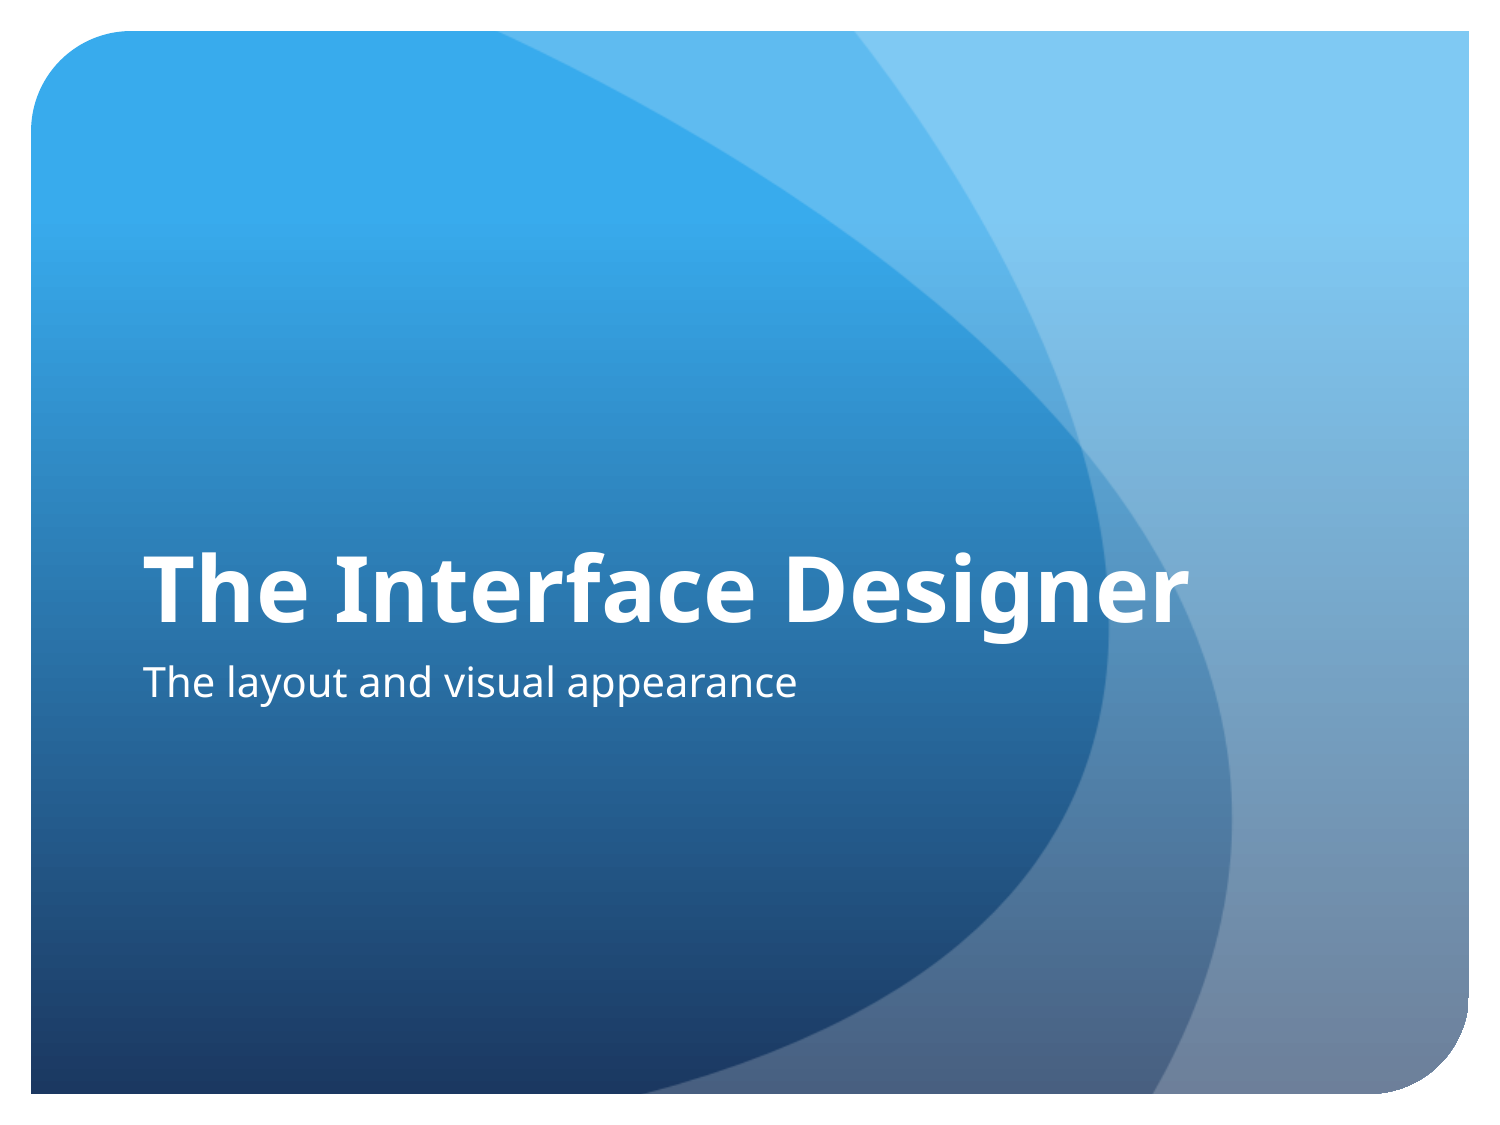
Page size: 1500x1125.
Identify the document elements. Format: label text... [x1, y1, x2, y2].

picture [25, 30, 1474, 1095]
list The layout and visual appearance [127, 648, 1372, 895]
title The Interface Designer [127, 425, 1372, 648]
